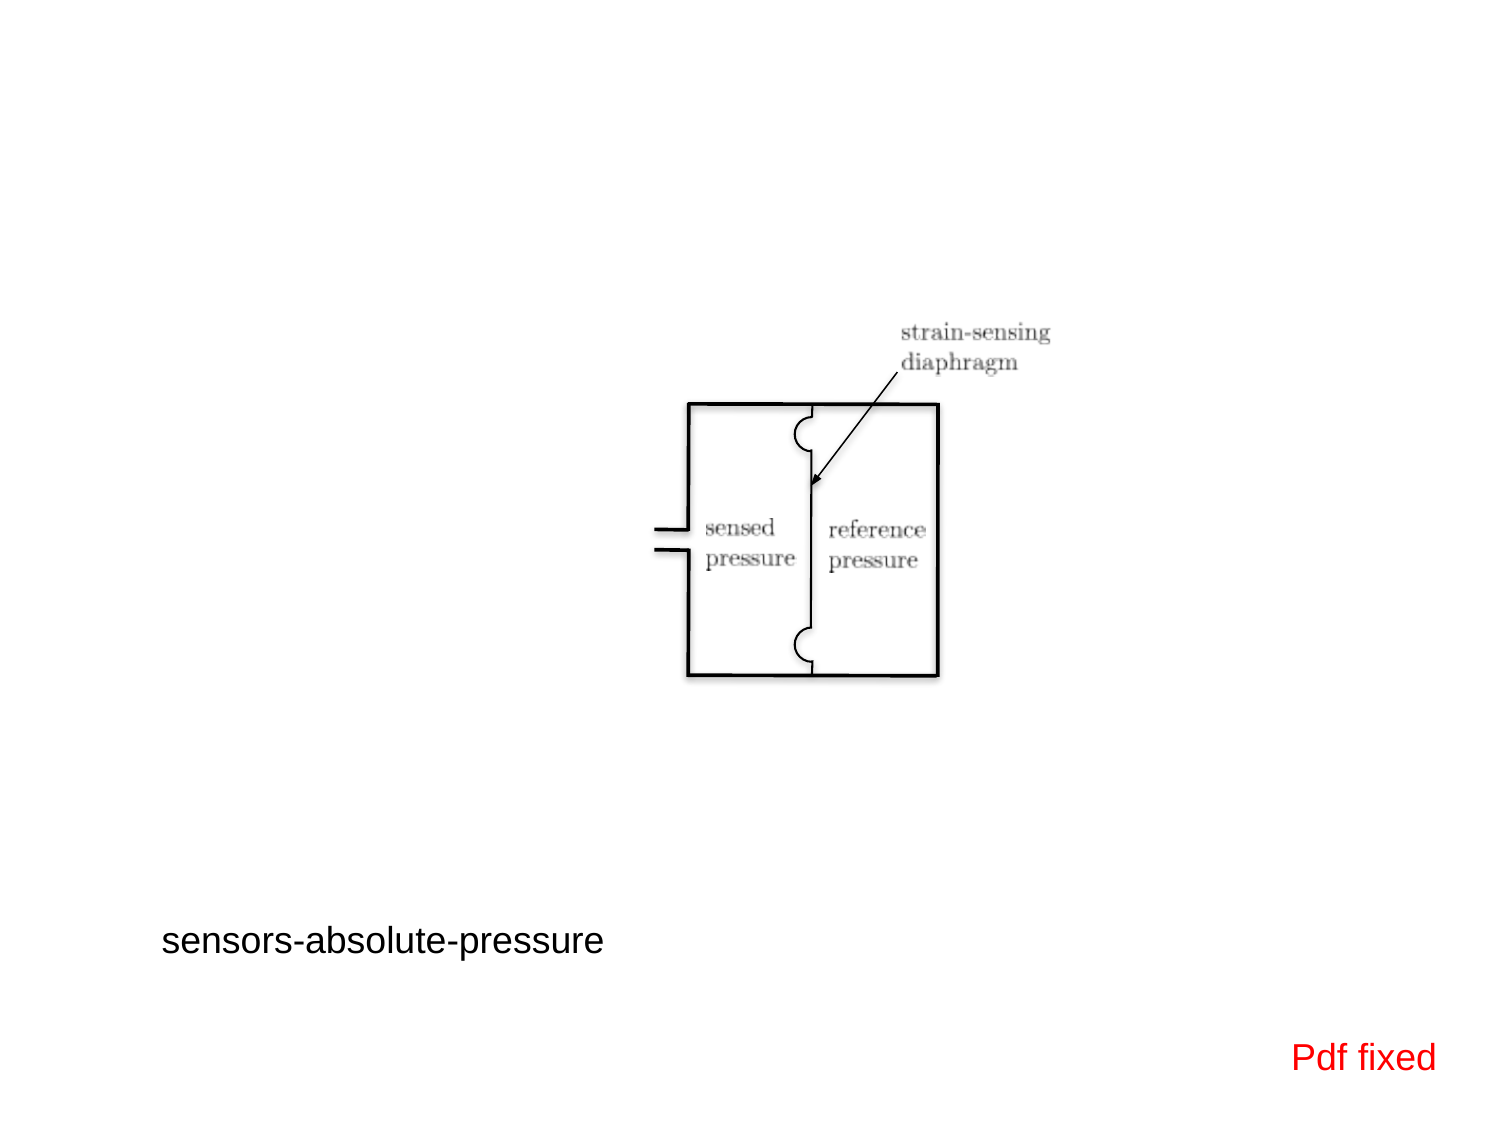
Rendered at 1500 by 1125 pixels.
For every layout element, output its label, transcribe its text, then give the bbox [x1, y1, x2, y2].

text_box Pdf fixed [1276, 1025, 1452, 1086]
text_box sensors-absolute-pressure [146, 908, 620, 968]
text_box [654, 320, 1055, 678]
